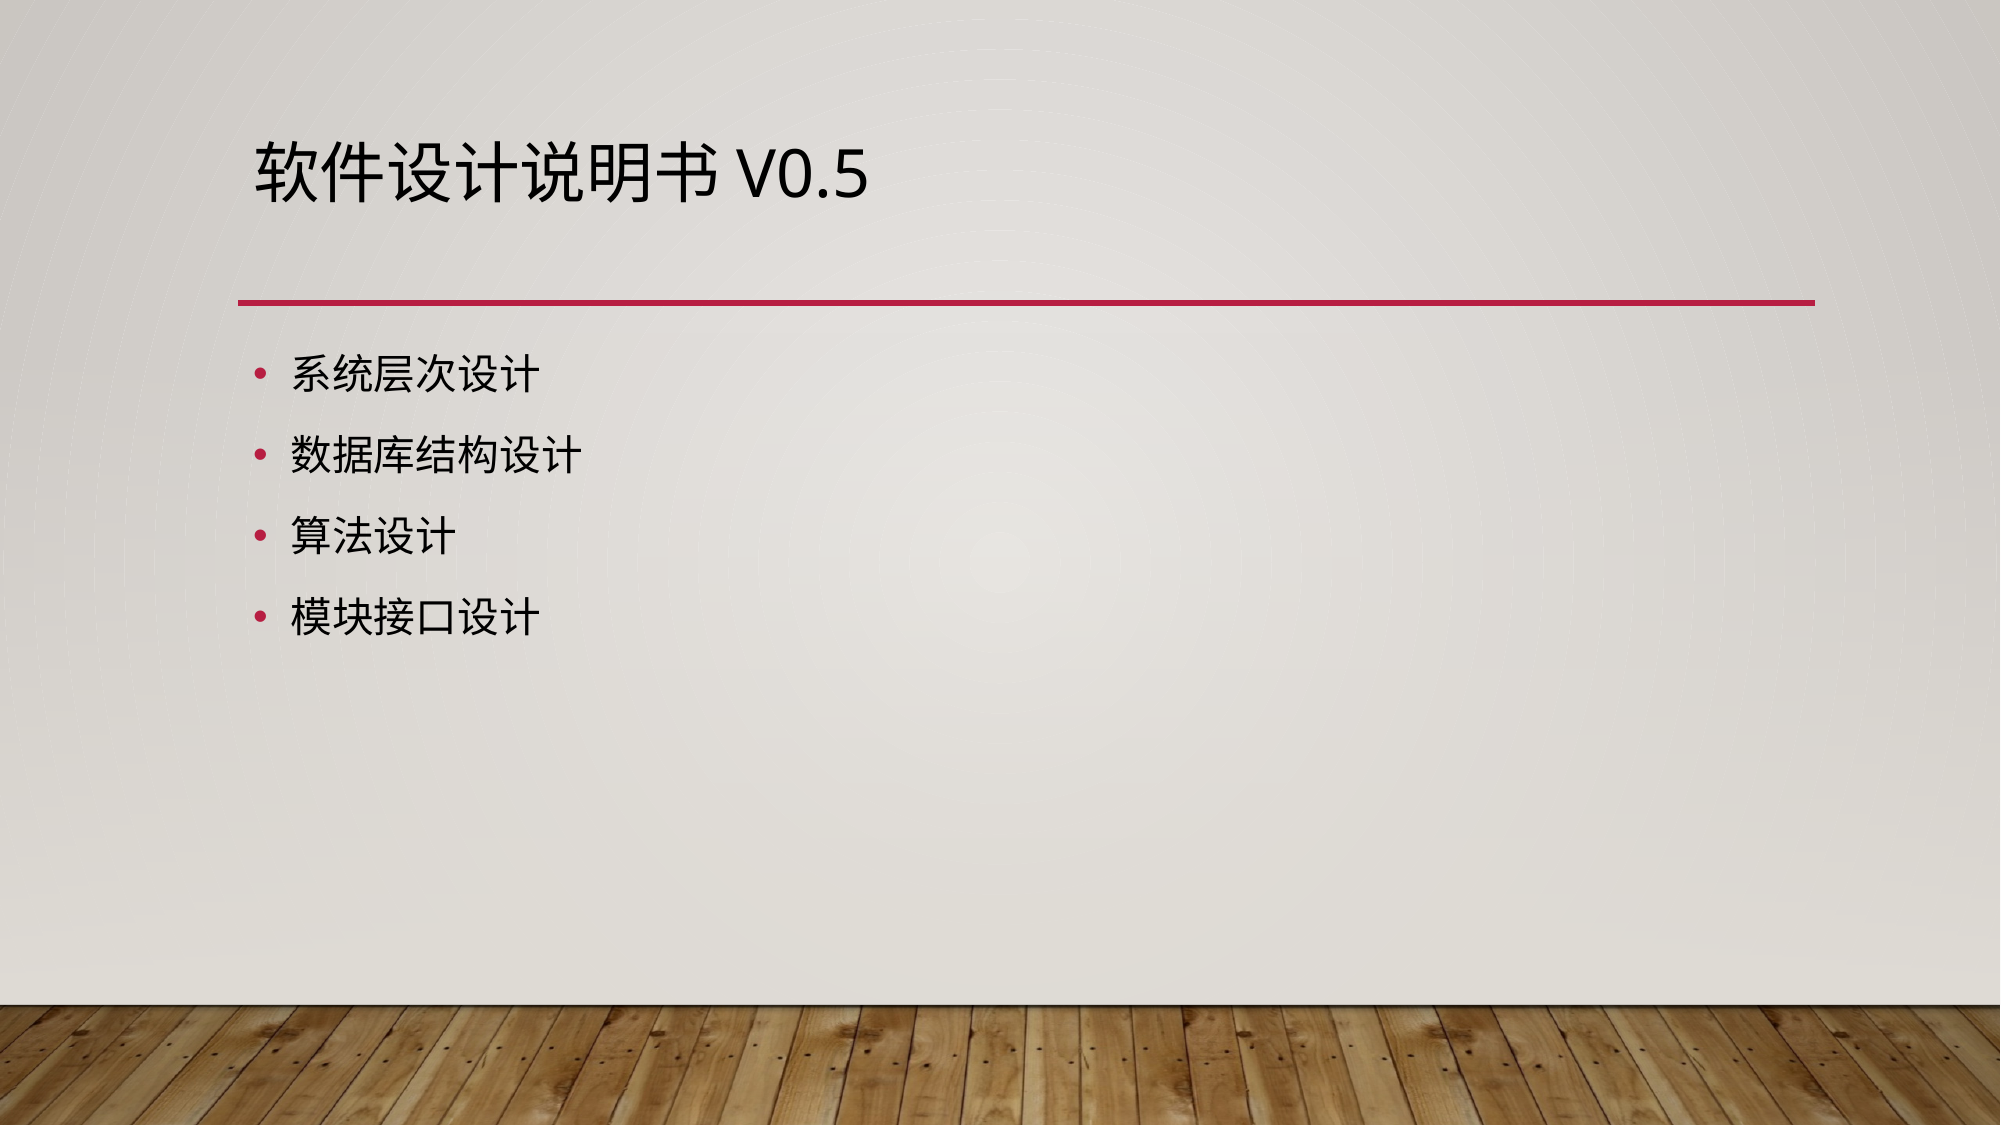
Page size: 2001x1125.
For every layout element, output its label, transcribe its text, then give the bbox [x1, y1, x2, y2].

picture [0, 1005, 2000, 1125]
title 软件设计说明书v0.5 [238, 131, 1814, 305]
list 系统层次设计 数据库结构设计 算法设计 模块接口设计 [238, 330, 1814, 897]
